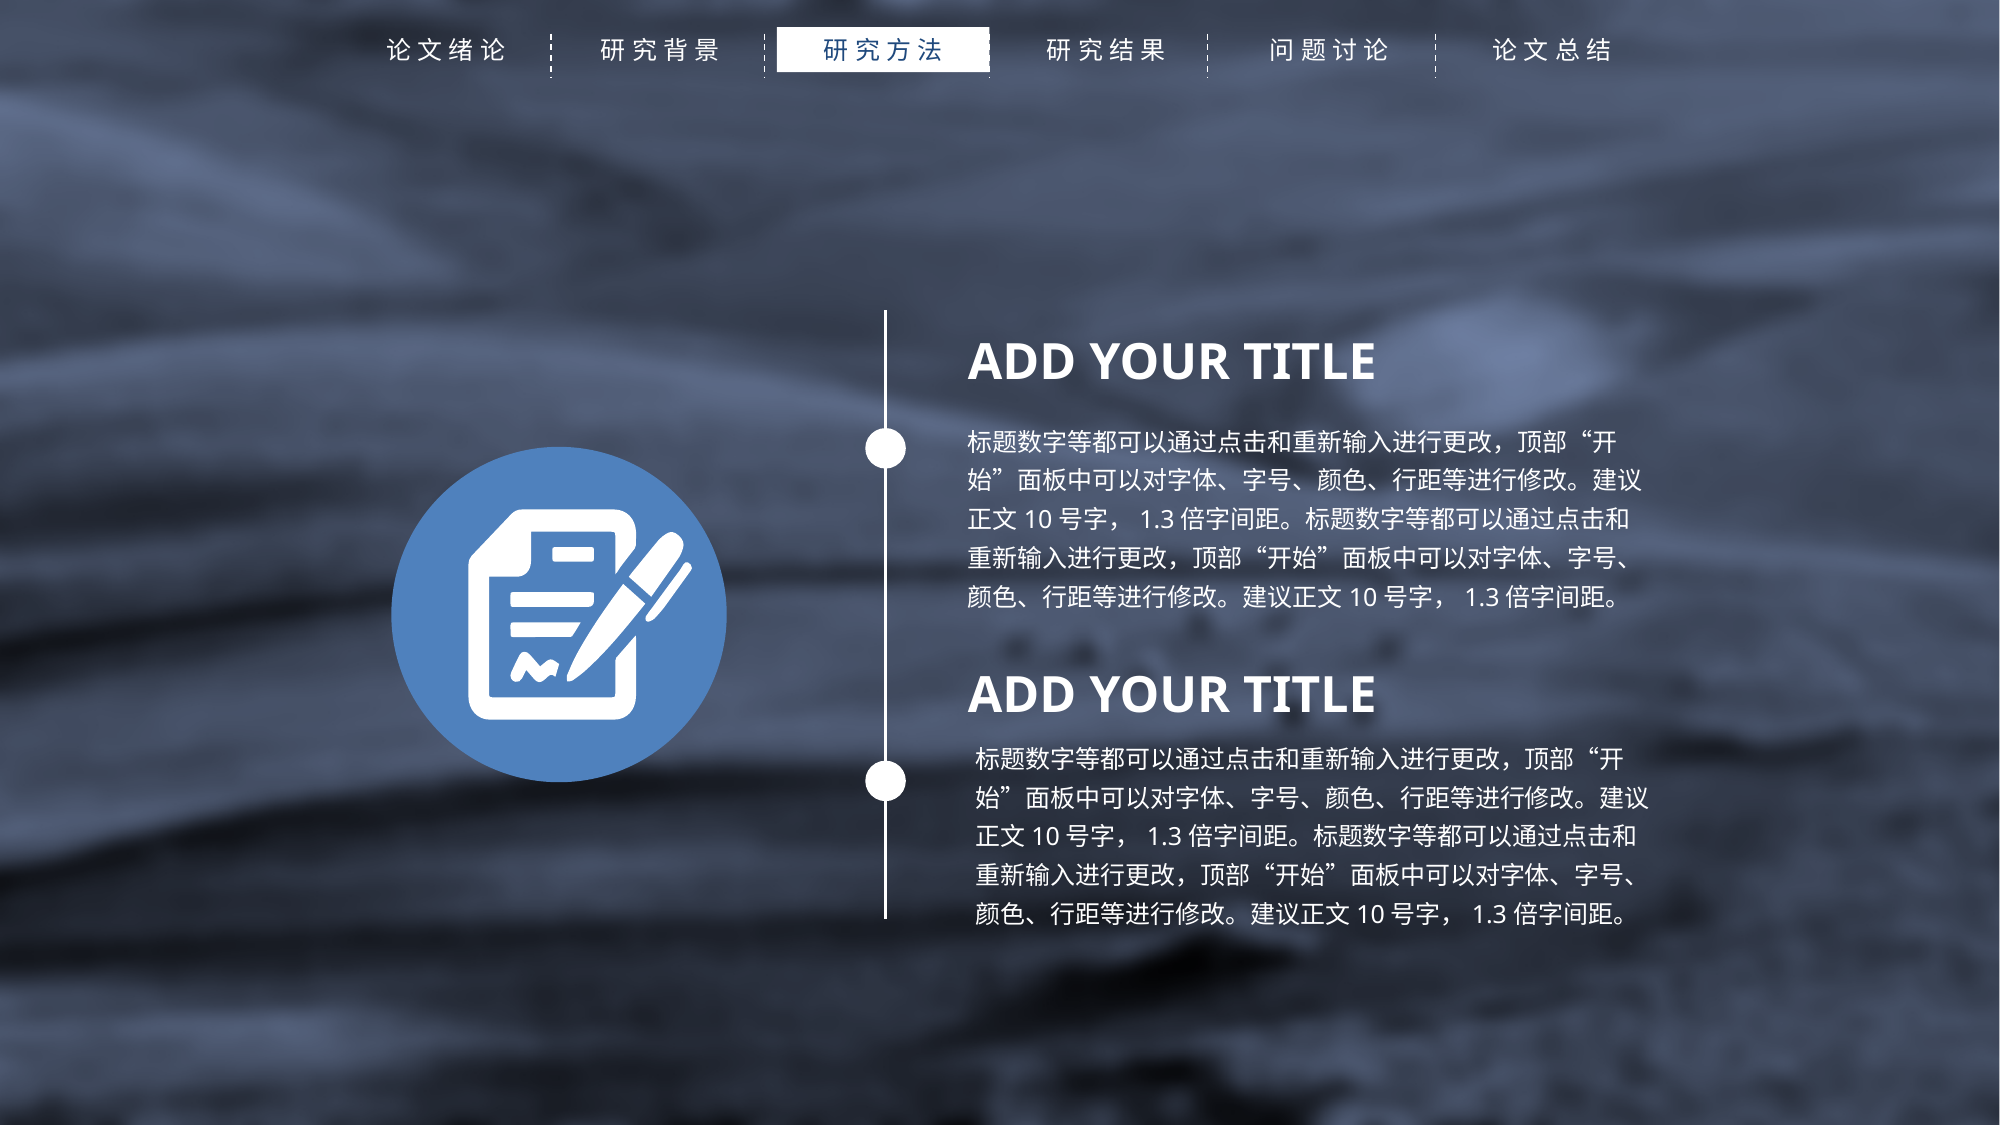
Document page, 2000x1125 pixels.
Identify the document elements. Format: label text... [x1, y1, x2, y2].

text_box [867, 310, 904, 919]
text_box 研究结果 [999, 27, 1213, 73]
text_box ADD YOUR TITLE [952, 321, 1447, 397]
text_box 研究方法 [776, 27, 990, 73]
text_box ADD YOUR TITLE [952, 654, 1447, 730]
text_box 论文总结 [1446, 27, 1659, 73]
text_box [697, 515, 729, 713]
text_box 论文绪论 [340, 27, 551, 73]
text_box [389, 444, 692, 785]
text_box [468, 509, 693, 720]
text_box 标题数字等都可以通过点击和重新输入进行更改，顶部“开始”面板中可以对字体、字号、颜色、行距等进行修改。建议正文10号字，1.3倍字间距。标题数字等都可以通过点击和重新输入进行更改，顶部“开始”面板中可以对字体、字号、颜色、行距等进行修改。建议正文10号字，1.3倍字间距。 [952, 409, 1659, 620]
text_box 研究背景 [553, 27, 767, 73]
text_box 标题数字等都可以通过点击和重新输入进行更改，顶部“开始”面板中可以对字体、字号、颜色、行距等进行修改。建议正文10号字，1.3倍字间距。标题数字等都可以通过点击和重新输入进行更改，顶部“开始”面板中可以对字体、字号、颜色、行距等进行修改。建议正文10号字，1.3倍字间距。 [960, 726, 1666, 937]
text_box 问题讨论 [1223, 27, 1436, 73]
